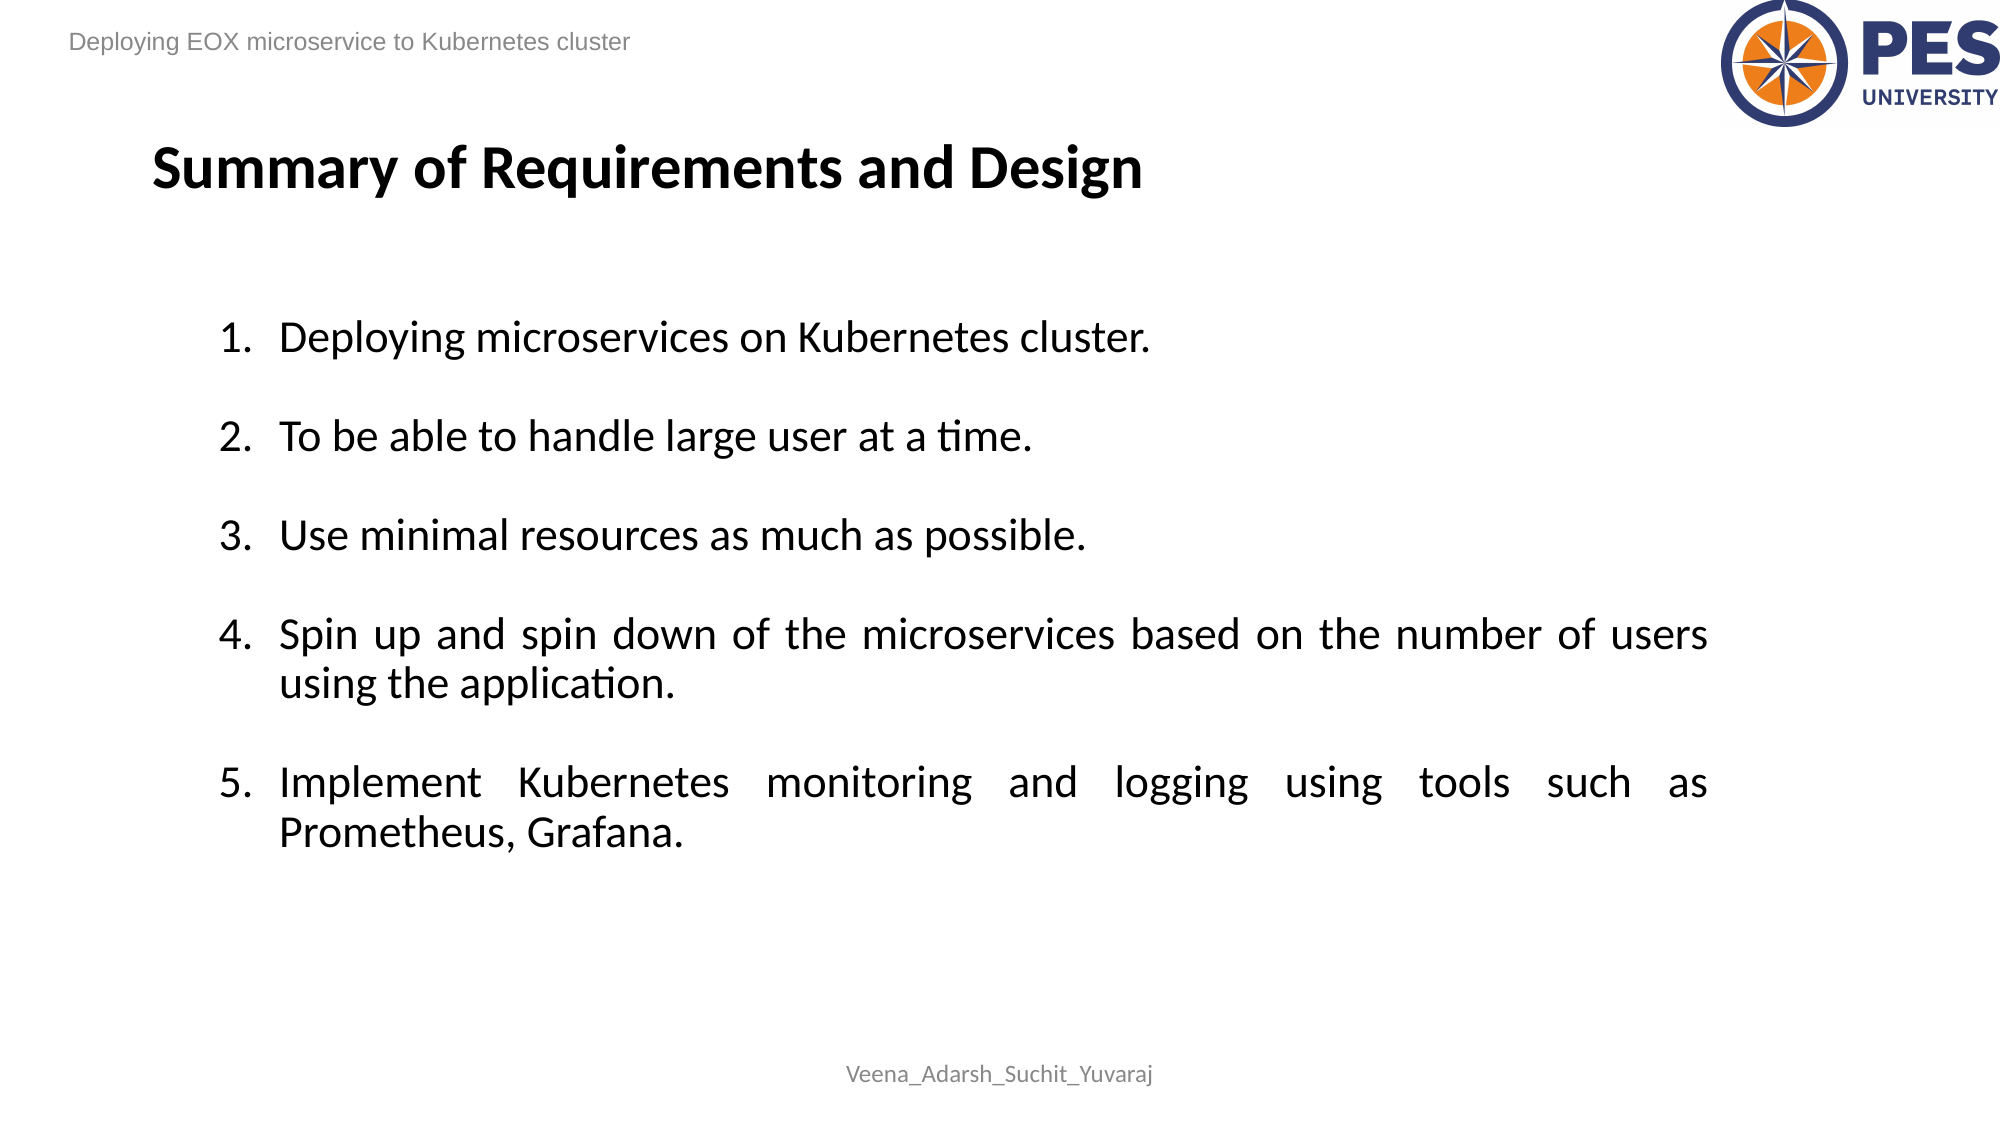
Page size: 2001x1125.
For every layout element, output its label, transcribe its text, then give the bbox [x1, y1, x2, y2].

text_box Deploying microservices on Kubernetes cluster. To be able to handle large user at a time. Use minimal resources as much as possible. Spin up and spin down of the microservices based on the number of users using the application. Implement Kubernetes monitoring and logging using tools such as Prometheus, Grafana. [189, 298, 1725, 985]
footer Veena_Adarsh_Suchit_Yuvaraj [662, 1042, 1338, 1103]
title Summary of Requirements and Design [137, 59, 1863, 278]
picture [1721, 0, 2000, 127]
text_box Deploying EOX microservice to Kubernetes cluster [12, 10, 688, 71]
